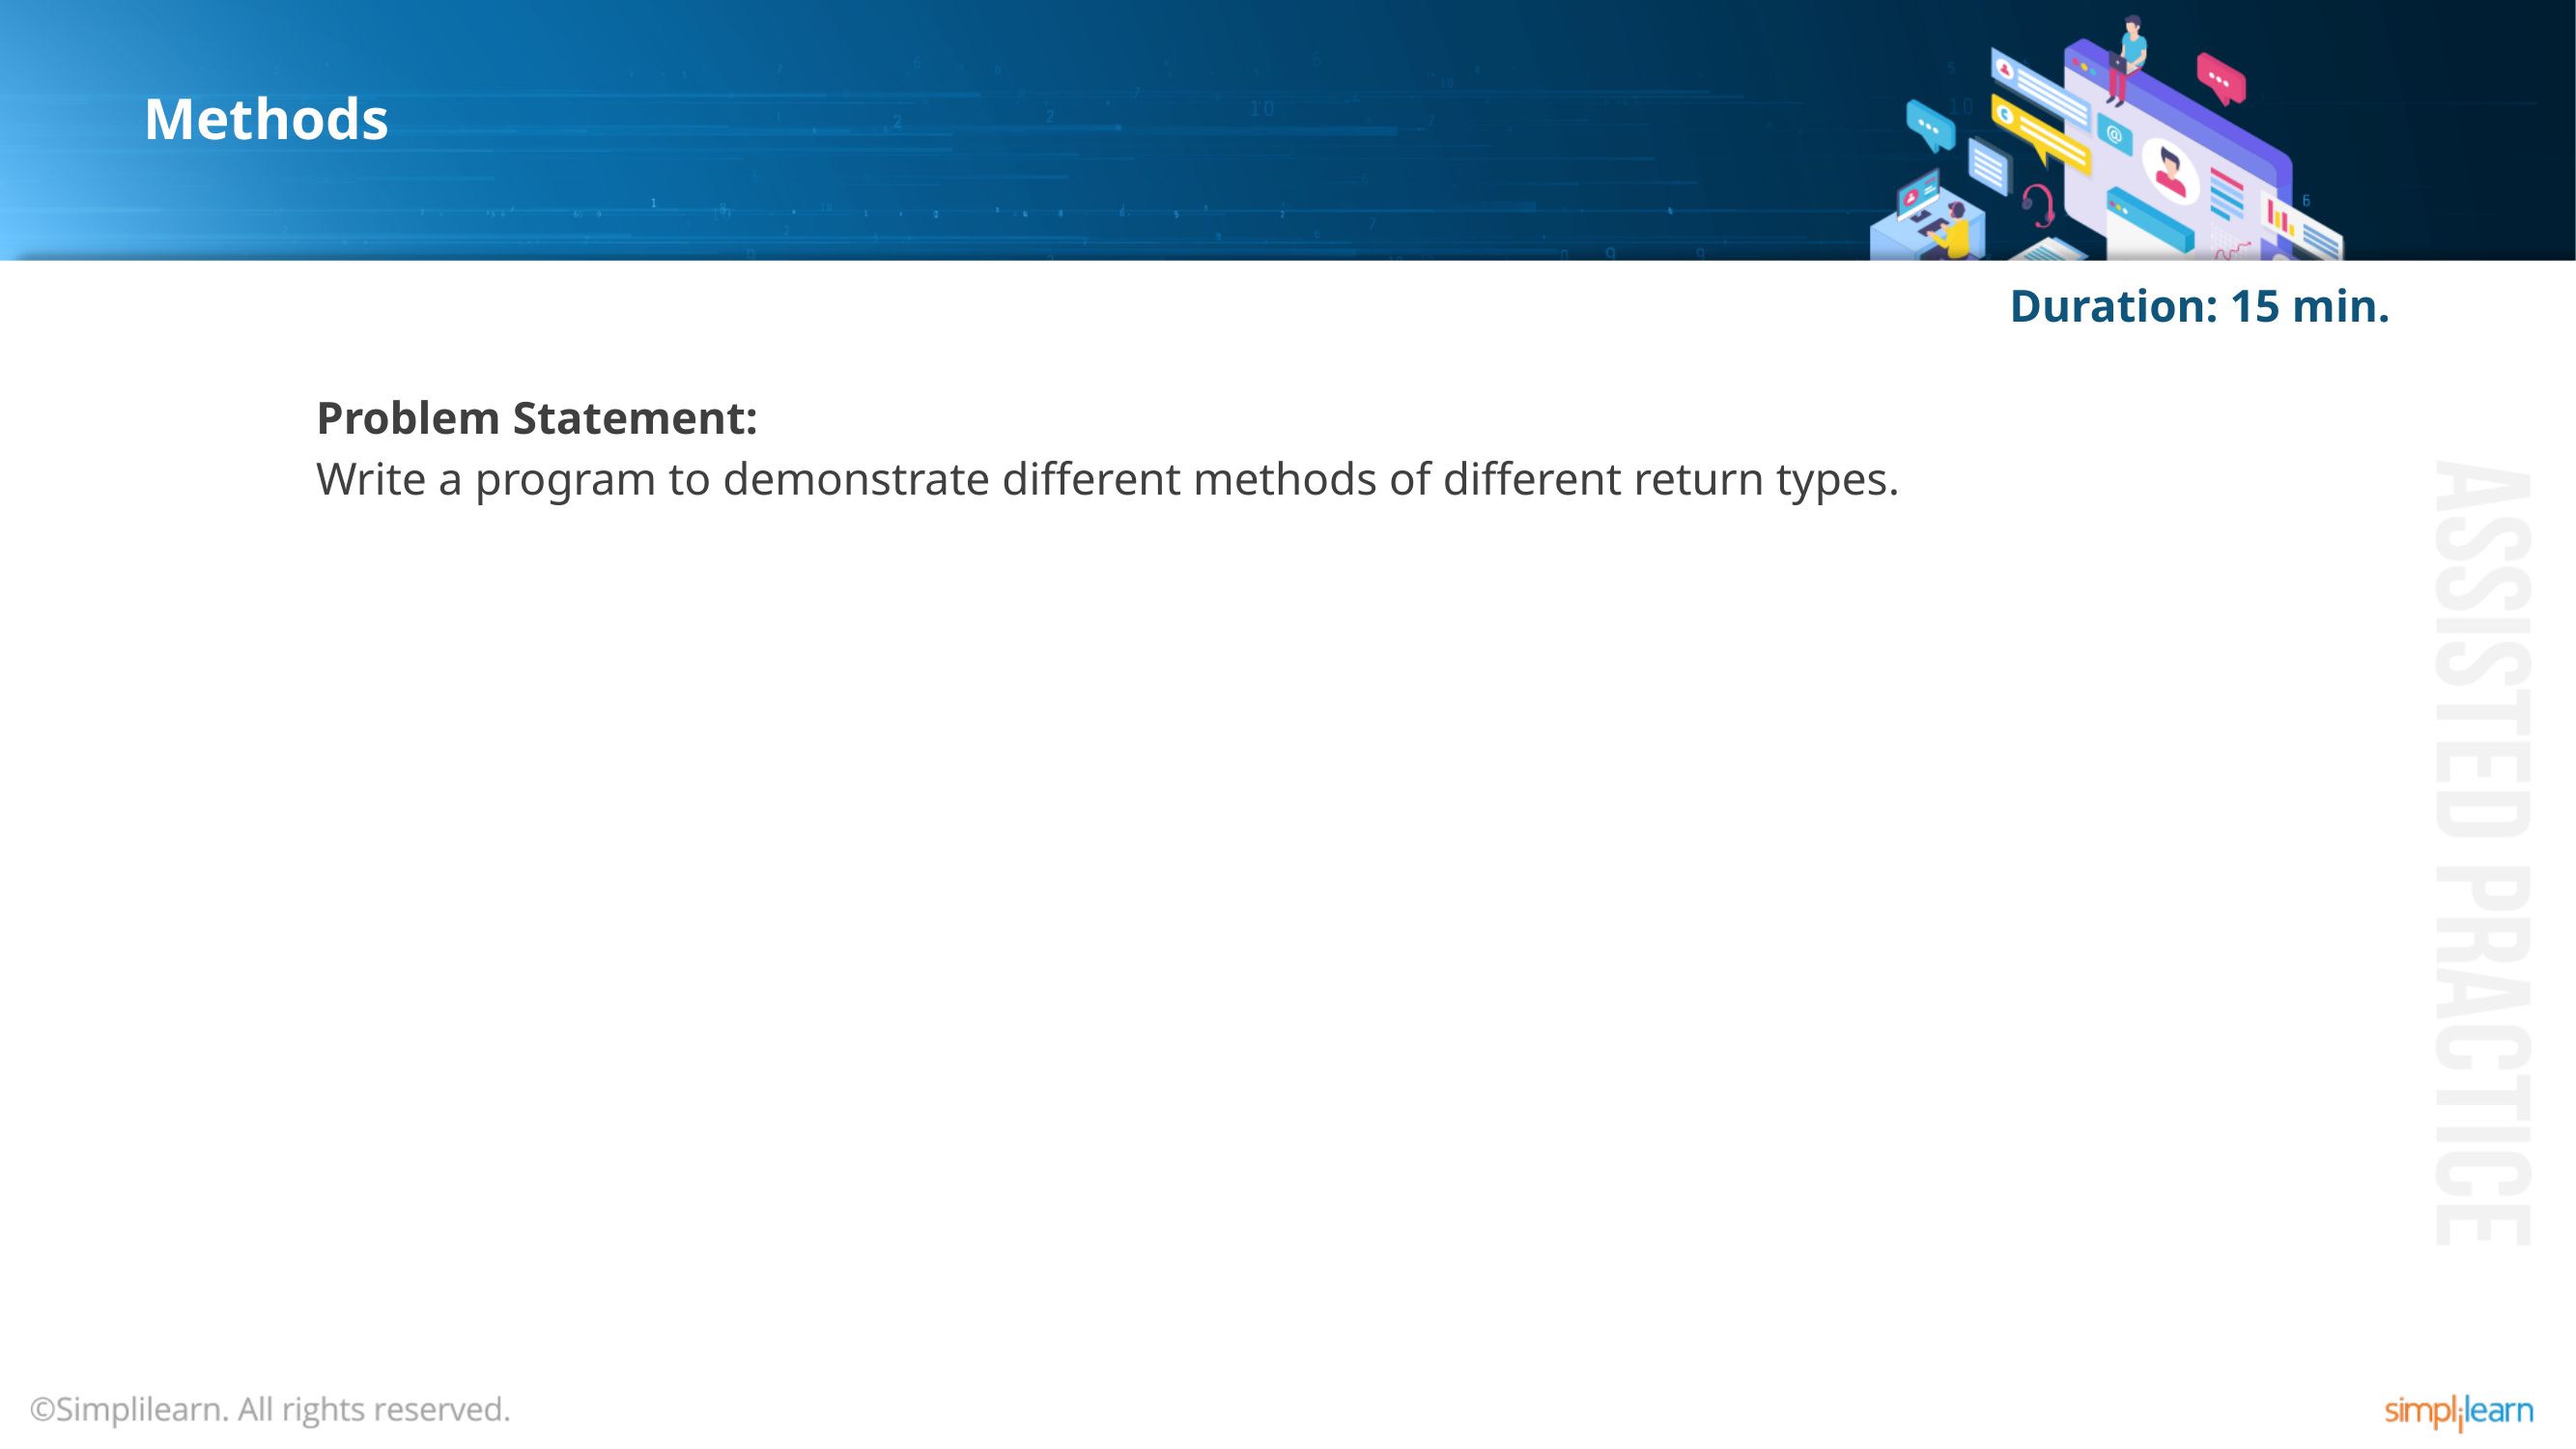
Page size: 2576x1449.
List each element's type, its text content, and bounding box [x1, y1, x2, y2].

list Problem Statement: Write a program to demonstrate different methods of different return types. [301, 374, 2275, 1251]
title Methods [128, 69, 1819, 175]
picture [0, 0, 2576, 1449]
text_box Duration: 15 min. [1995, 279, 2548, 337]
